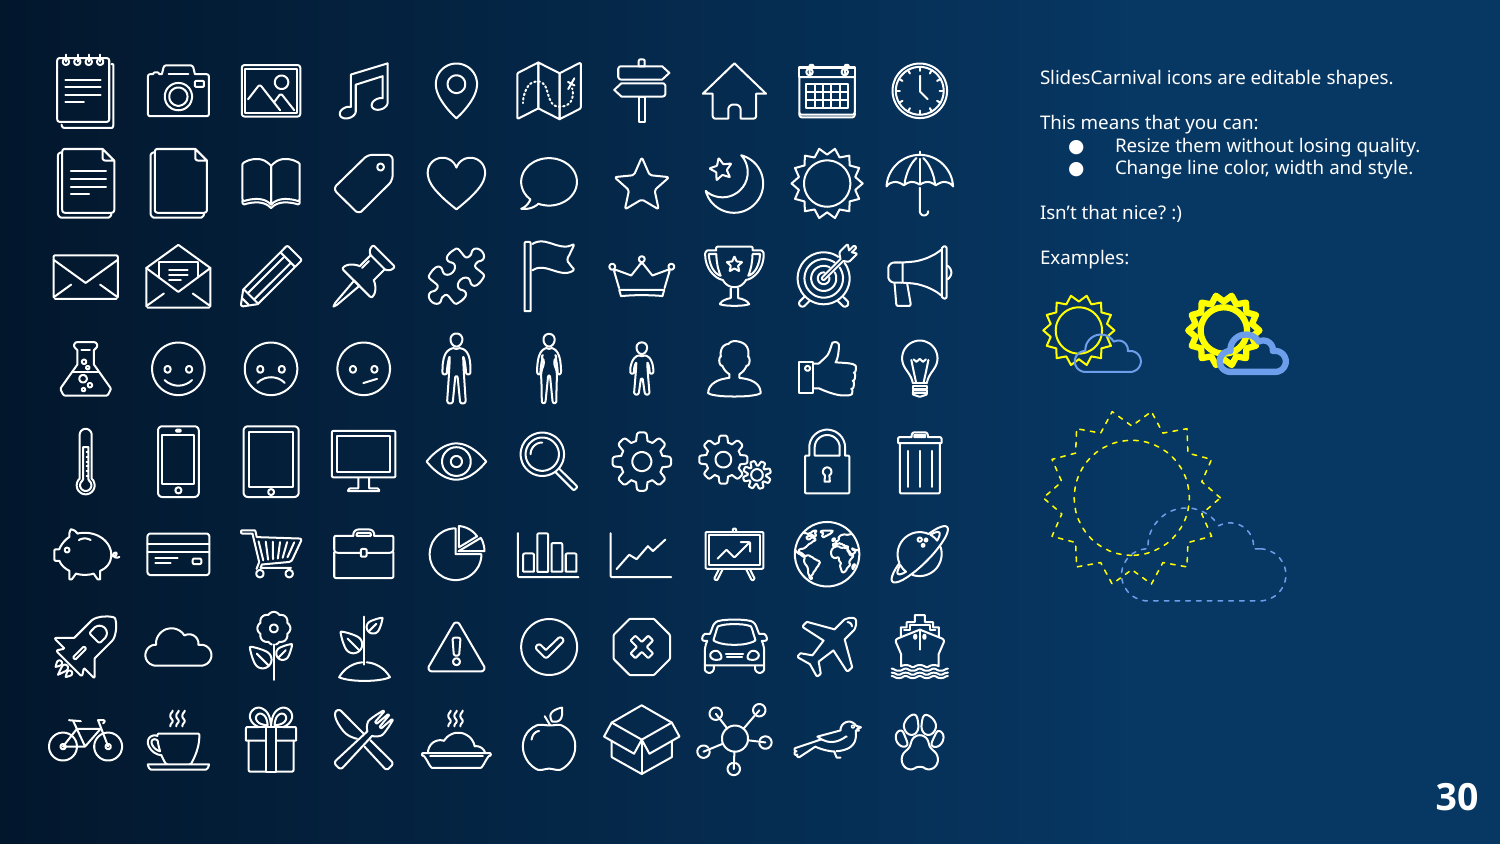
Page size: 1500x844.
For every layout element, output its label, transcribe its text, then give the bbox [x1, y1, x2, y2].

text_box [1043, 411, 1221, 585]
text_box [53, 255, 118, 299]
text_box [609, 256, 675, 297]
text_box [891, 525, 949, 583]
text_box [76, 428, 95, 495]
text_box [240, 529, 302, 578]
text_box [249, 611, 293, 681]
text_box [705, 155, 764, 214]
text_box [333, 529, 394, 579]
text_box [613, 59, 670, 123]
slide_number ‹#› [1407, 752, 1494, 844]
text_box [54, 529, 120, 580]
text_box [147, 65, 210, 117]
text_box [791, 148, 863, 219]
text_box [442, 333, 471, 404]
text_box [240, 245, 302, 307]
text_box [1043, 295, 1115, 366]
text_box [701, 619, 768, 674]
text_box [338, 616, 391, 682]
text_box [334, 709, 393, 770]
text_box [699, 435, 771, 489]
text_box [151, 342, 205, 396]
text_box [429, 525, 485, 581]
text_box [54, 616, 117, 678]
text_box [891, 614, 949, 679]
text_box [603, 705, 680, 775]
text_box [421, 710, 492, 769]
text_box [242, 158, 300, 209]
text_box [524, 241, 574, 312]
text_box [333, 245, 395, 307]
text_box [799, 341, 857, 396]
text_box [245, 707, 297, 772]
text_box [797, 617, 857, 677]
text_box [697, 703, 772, 776]
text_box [516, 62, 582, 120]
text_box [147, 710, 210, 770]
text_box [705, 528, 764, 581]
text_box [517, 532, 579, 578]
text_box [150, 148, 208, 218]
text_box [794, 521, 860, 587]
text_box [630, 342, 654, 395]
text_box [57, 148, 115, 218]
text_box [426, 443, 487, 480]
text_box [901, 340, 938, 397]
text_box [520, 432, 578, 491]
text_box SlidesCarnival icons are editable shapes. This means that you can: Resize them without losing quality. Change line color, width and style. Isn’t that nice? :) Examples: [1024, 51, 1451, 302]
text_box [244, 342, 298, 396]
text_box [331, 430, 396, 492]
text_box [1187, 295, 1260, 366]
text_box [888, 246, 952, 307]
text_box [146, 244, 211, 308]
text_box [241, 64, 301, 117]
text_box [886, 151, 954, 216]
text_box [536, 333, 562, 404]
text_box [56, 54, 114, 129]
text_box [897, 432, 942, 494]
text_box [48, 719, 123, 761]
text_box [337, 342, 391, 396]
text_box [797, 244, 857, 307]
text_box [60, 341, 111, 396]
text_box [892, 63, 948, 119]
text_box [794, 721, 862, 758]
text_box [799, 64, 856, 118]
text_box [895, 714, 944, 770]
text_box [522, 707, 576, 771]
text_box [610, 532, 672, 578]
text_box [147, 533, 210, 576]
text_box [704, 246, 764, 307]
